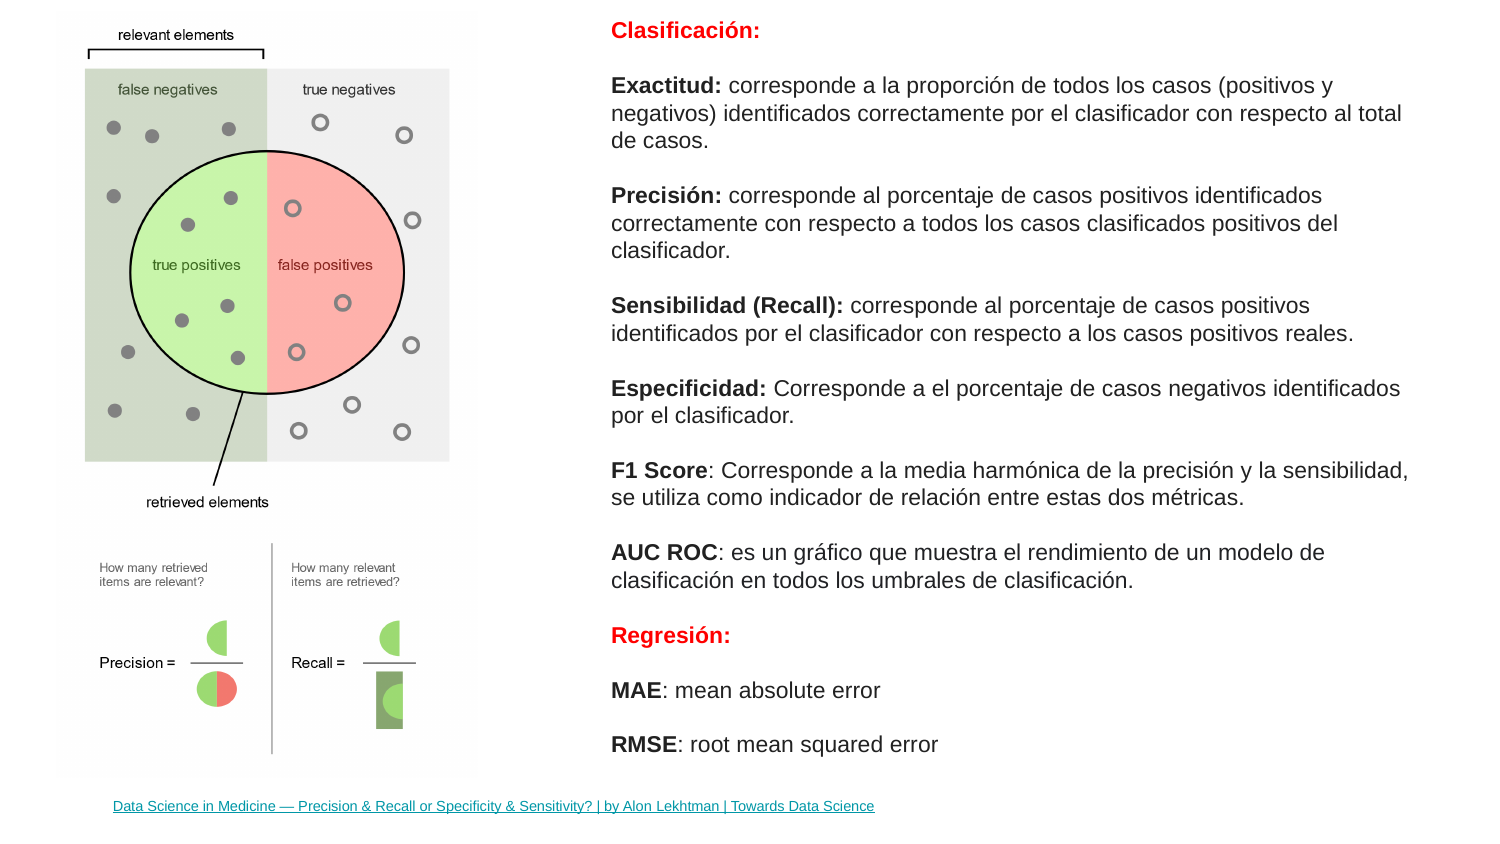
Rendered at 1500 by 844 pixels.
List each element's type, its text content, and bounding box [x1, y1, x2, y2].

text_box Clasificación: Exactitud: corresponde a la proporción de todos los casos (positivos y negativos) identificados correctamente por el clasificador con respecto al total de casos. Precisión: corresponde al porcentaje de casos positivos identificados correctamente con respecto a todos los casos clasificados positivos del clasificador. Sensibilidad (Recall): corresponde al porcentaje de casos positivos identificados por el clasificador con respecto a los casos positivos reales. Especificidad: Corresponde a el porcentaje de casos negativos identificados por el clasificador. F1 Score: Corresponde a la media harmónica de la precisión y la sensibilidad, se utiliza como indicador de relación entre estas dos métricas. AUC ROC: es un gráfico que muestra el rendimiento de un modelo de clasificación en todos los umbrales de clasificación. Regresión: MAE: mean absolute error RMSE: root mean squared error [596, 8, 1450, 765]
text_box Data Science in Medicine — Precision & Recall or Specificity & Sensitivity? | by Alon Lekhtman | Towards Data Science [98, 788, 985, 822]
picture [55, 11, 478, 778]
